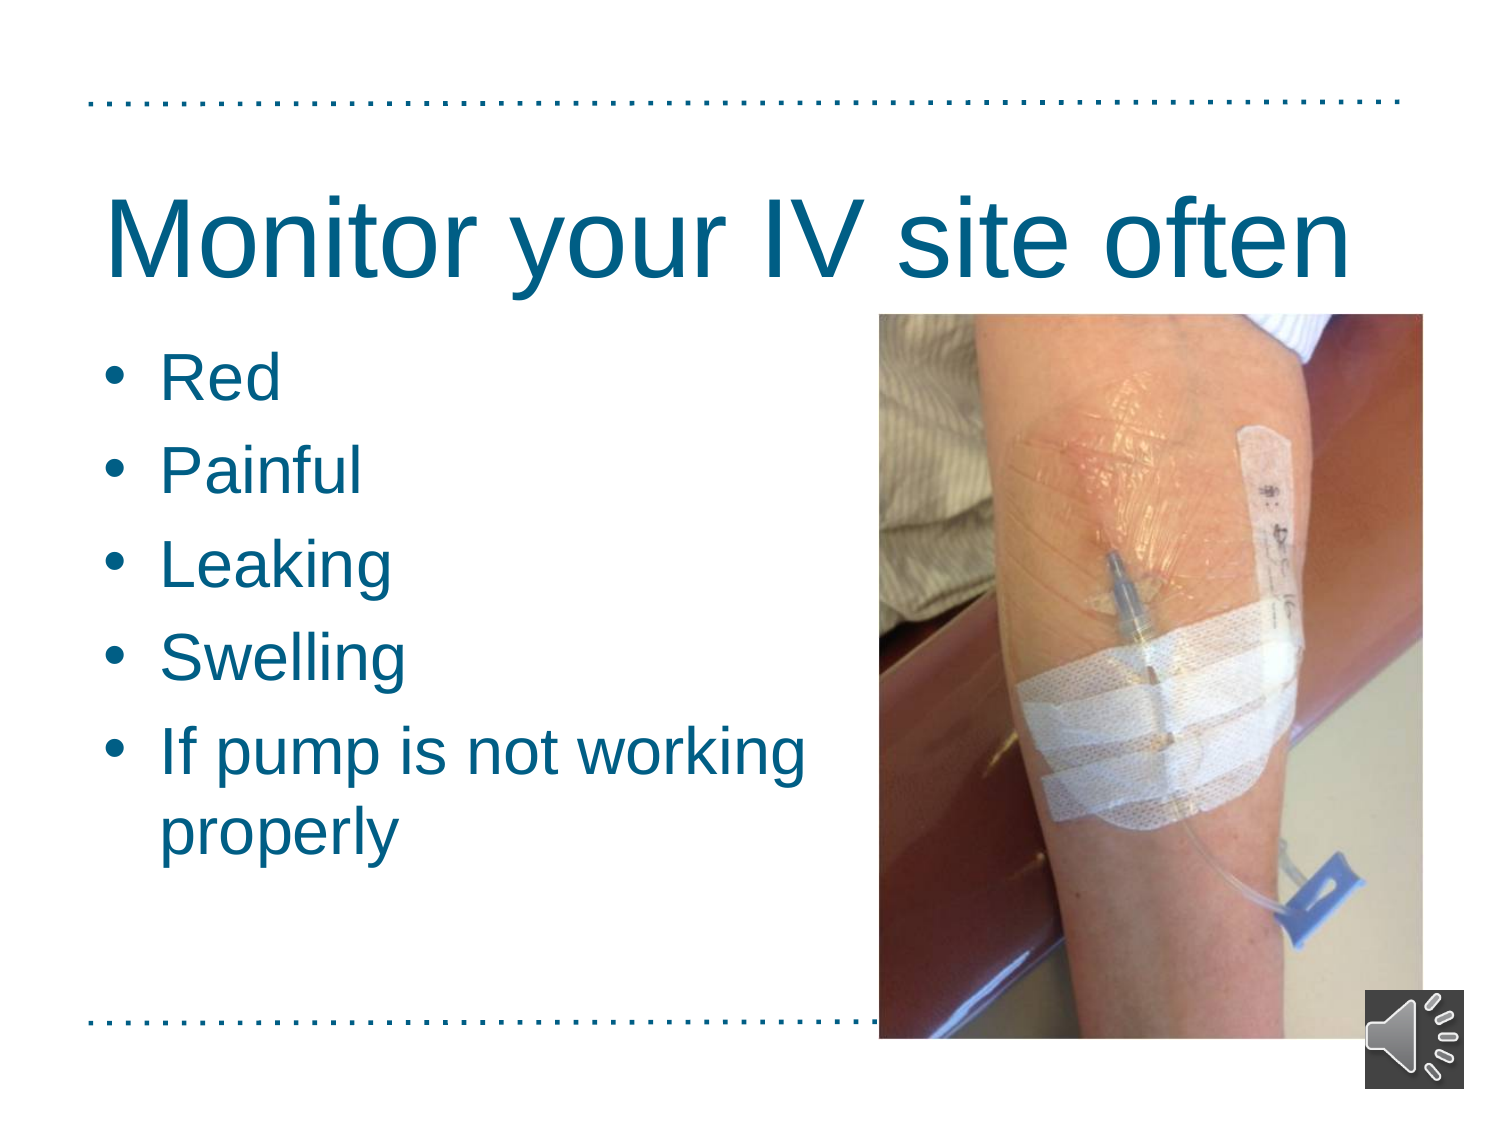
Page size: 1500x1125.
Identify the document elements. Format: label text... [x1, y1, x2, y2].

title Monitor your IV site often [88, 138, 1412, 327]
picture [1364, 989, 1465, 1090]
list Red Painful Leaking Swelling If pump is not working properly [88, 327, 873, 976]
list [878, 313, 1424, 1040]
